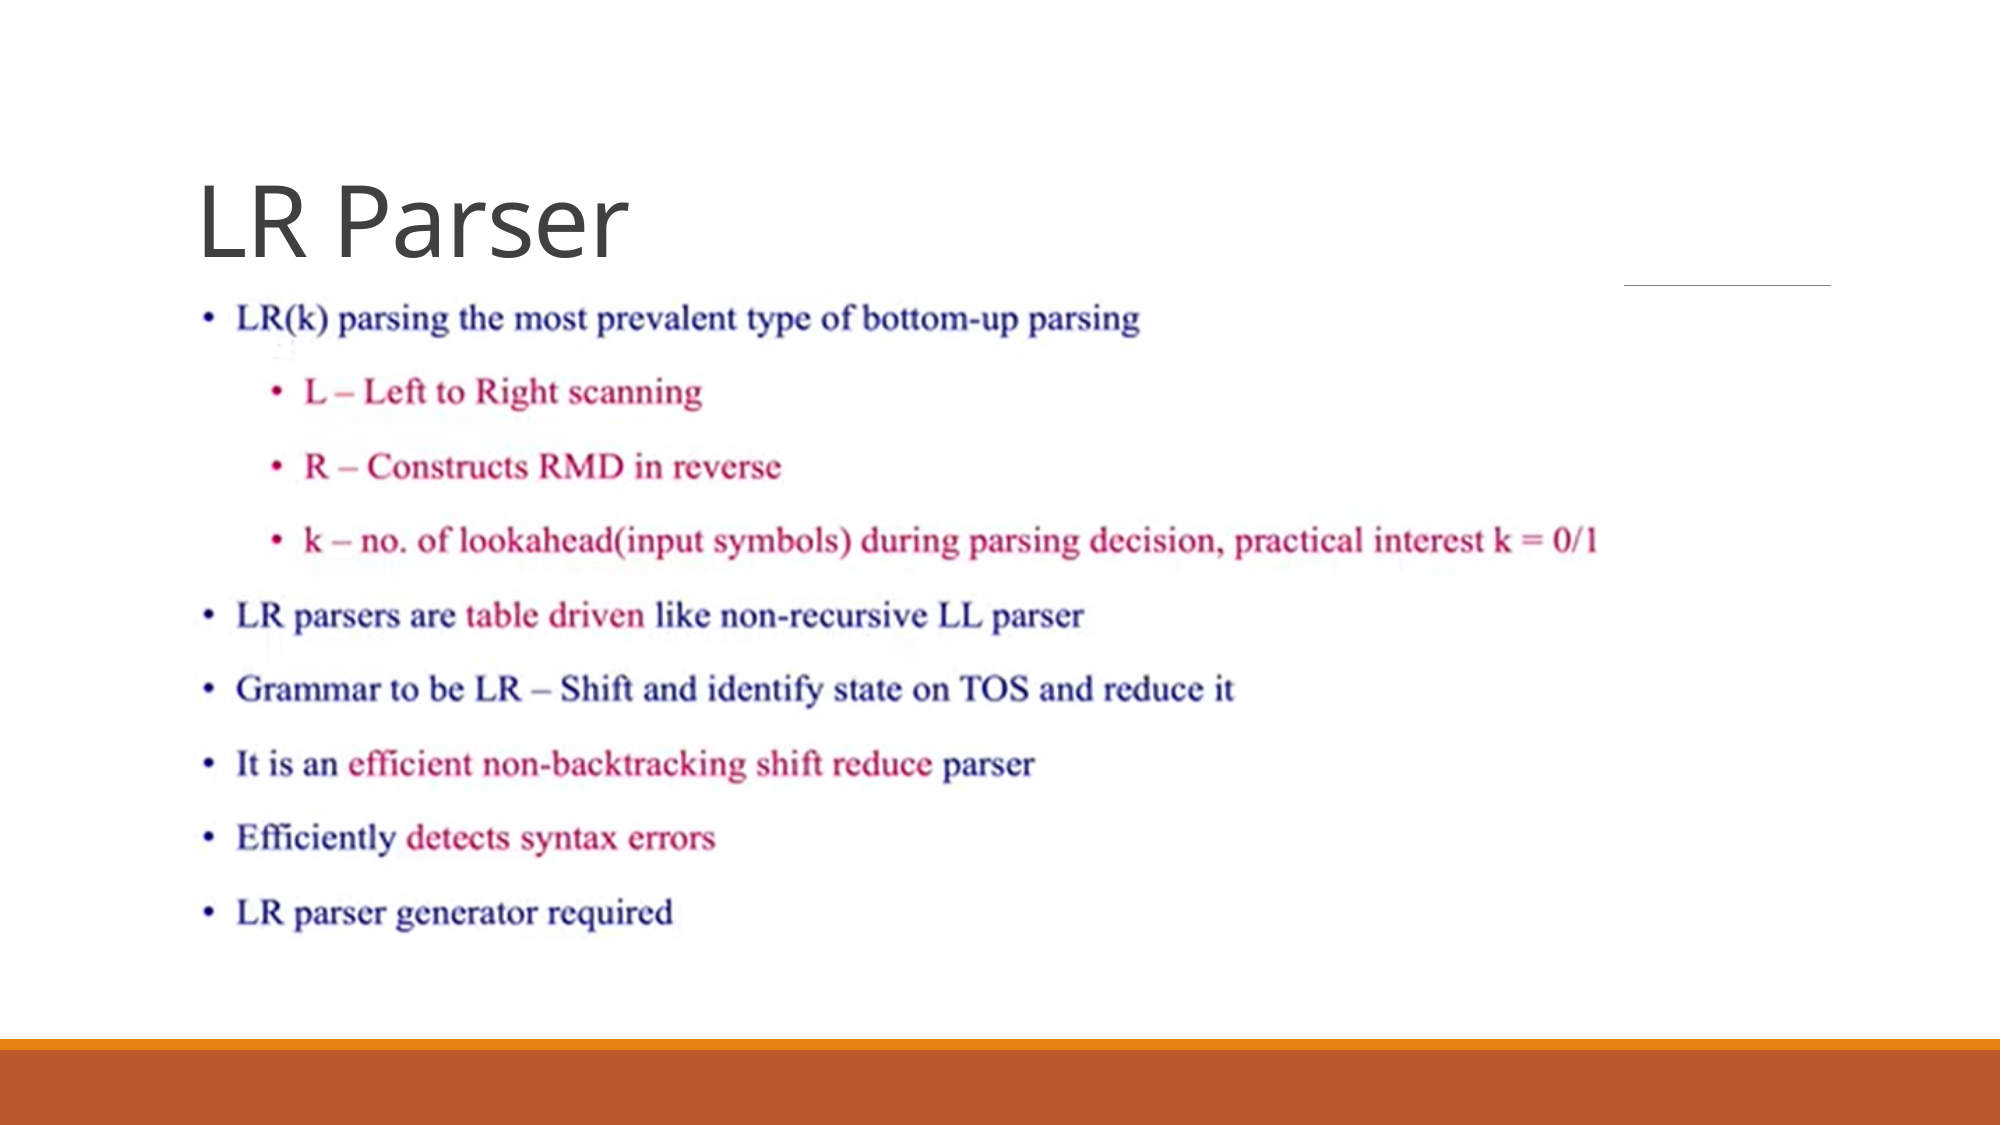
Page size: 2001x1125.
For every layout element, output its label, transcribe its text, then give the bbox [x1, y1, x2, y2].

picture [179, 284, 1625, 940]
title LR Parser [180, 47, 1830, 285]
